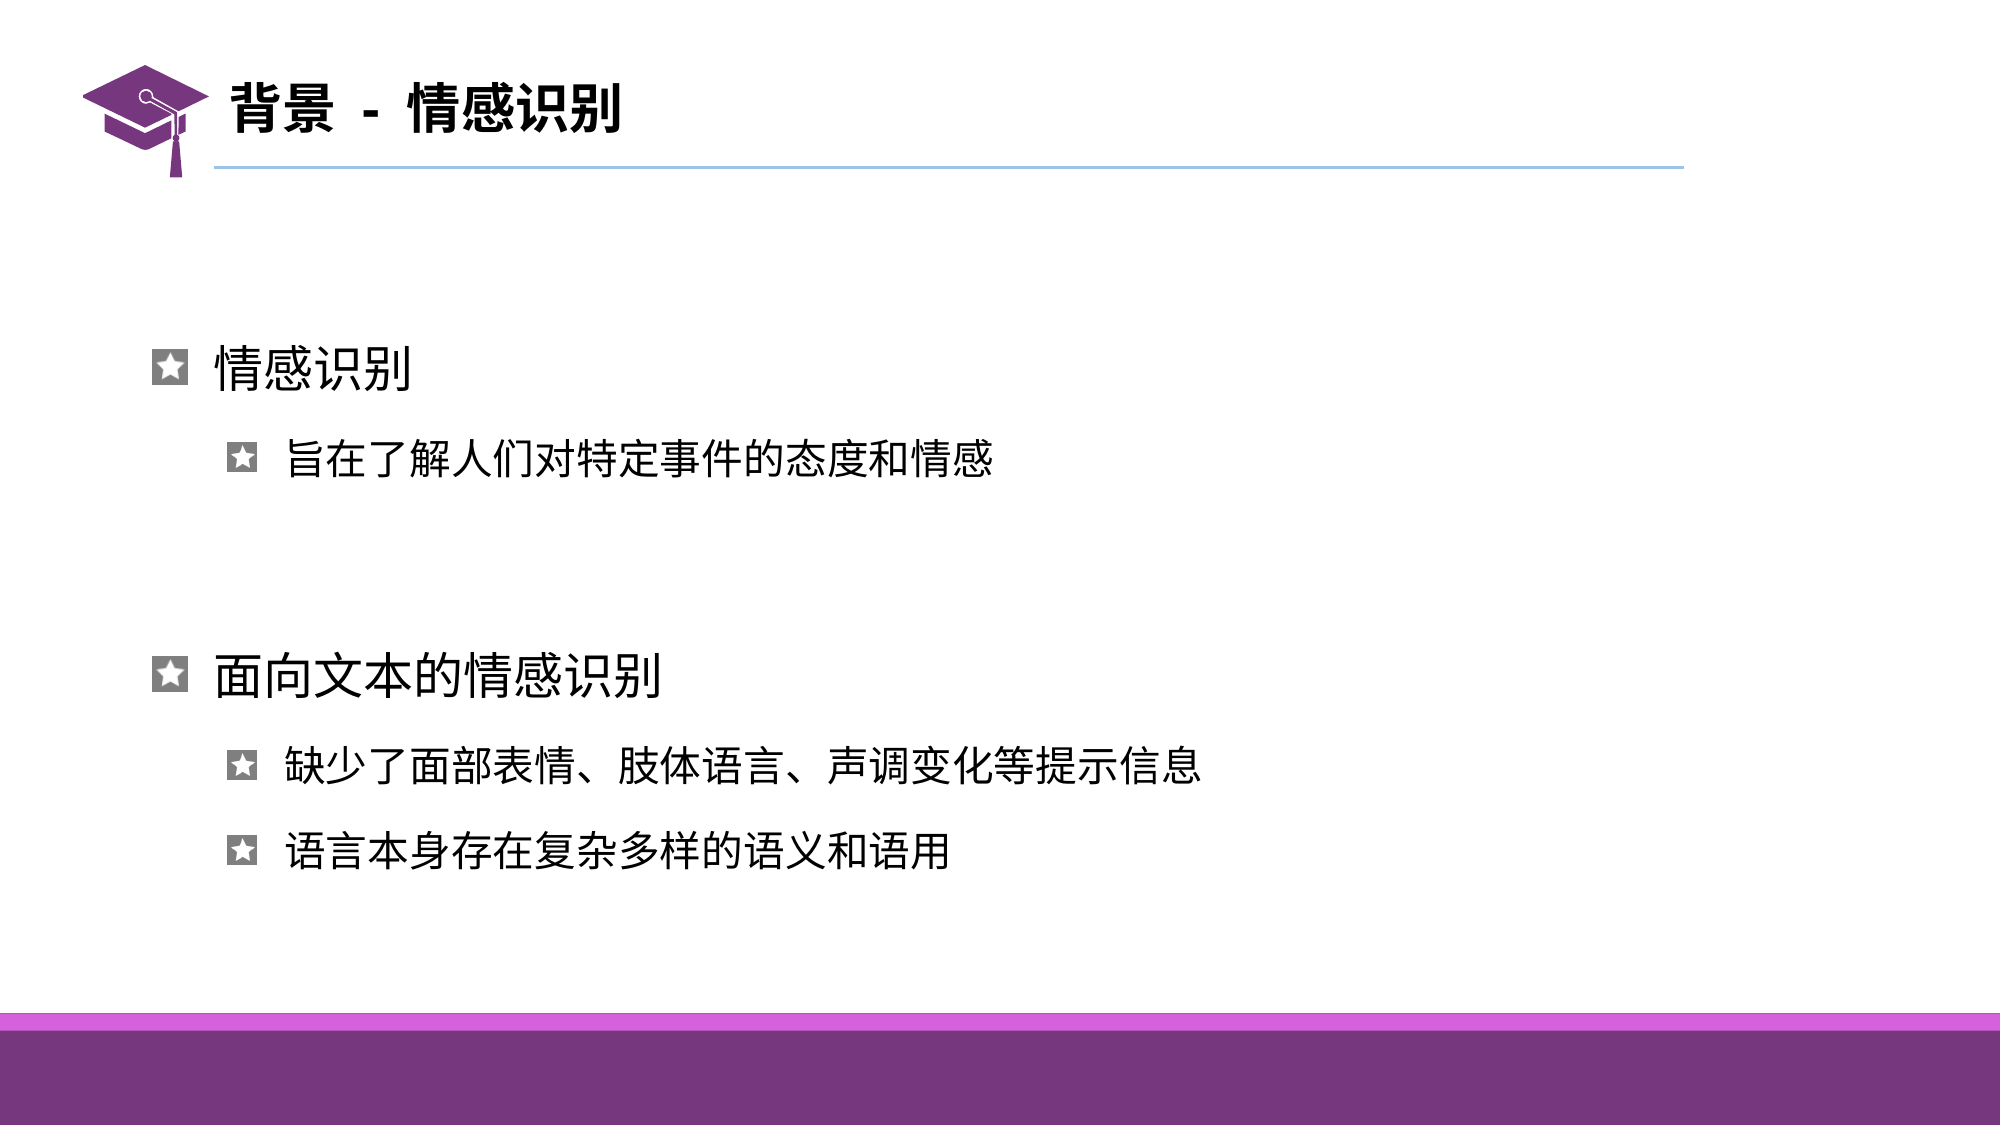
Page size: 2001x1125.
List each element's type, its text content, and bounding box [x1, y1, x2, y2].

picture [227, 442, 257, 472]
list 情感识别 旨在了解人们对特定事件的态度和情感 面向文本的情感识别 缺少了面部表情、肢体语言、声调变化等提示信息 语言本身存在复杂多样的语义和语用 [137, 299, 1863, 1012]
text_box [83, 65, 209, 178]
picture [227, 835, 257, 865]
title 背景 - 情感识别 [213, 55, 1077, 166]
picture [152, 349, 188, 385]
picture [227, 750, 257, 780]
text_box [0, 1032, 2000, 1125]
text_box [0, 1012, 2000, 1032]
picture [152, 656, 188, 692]
